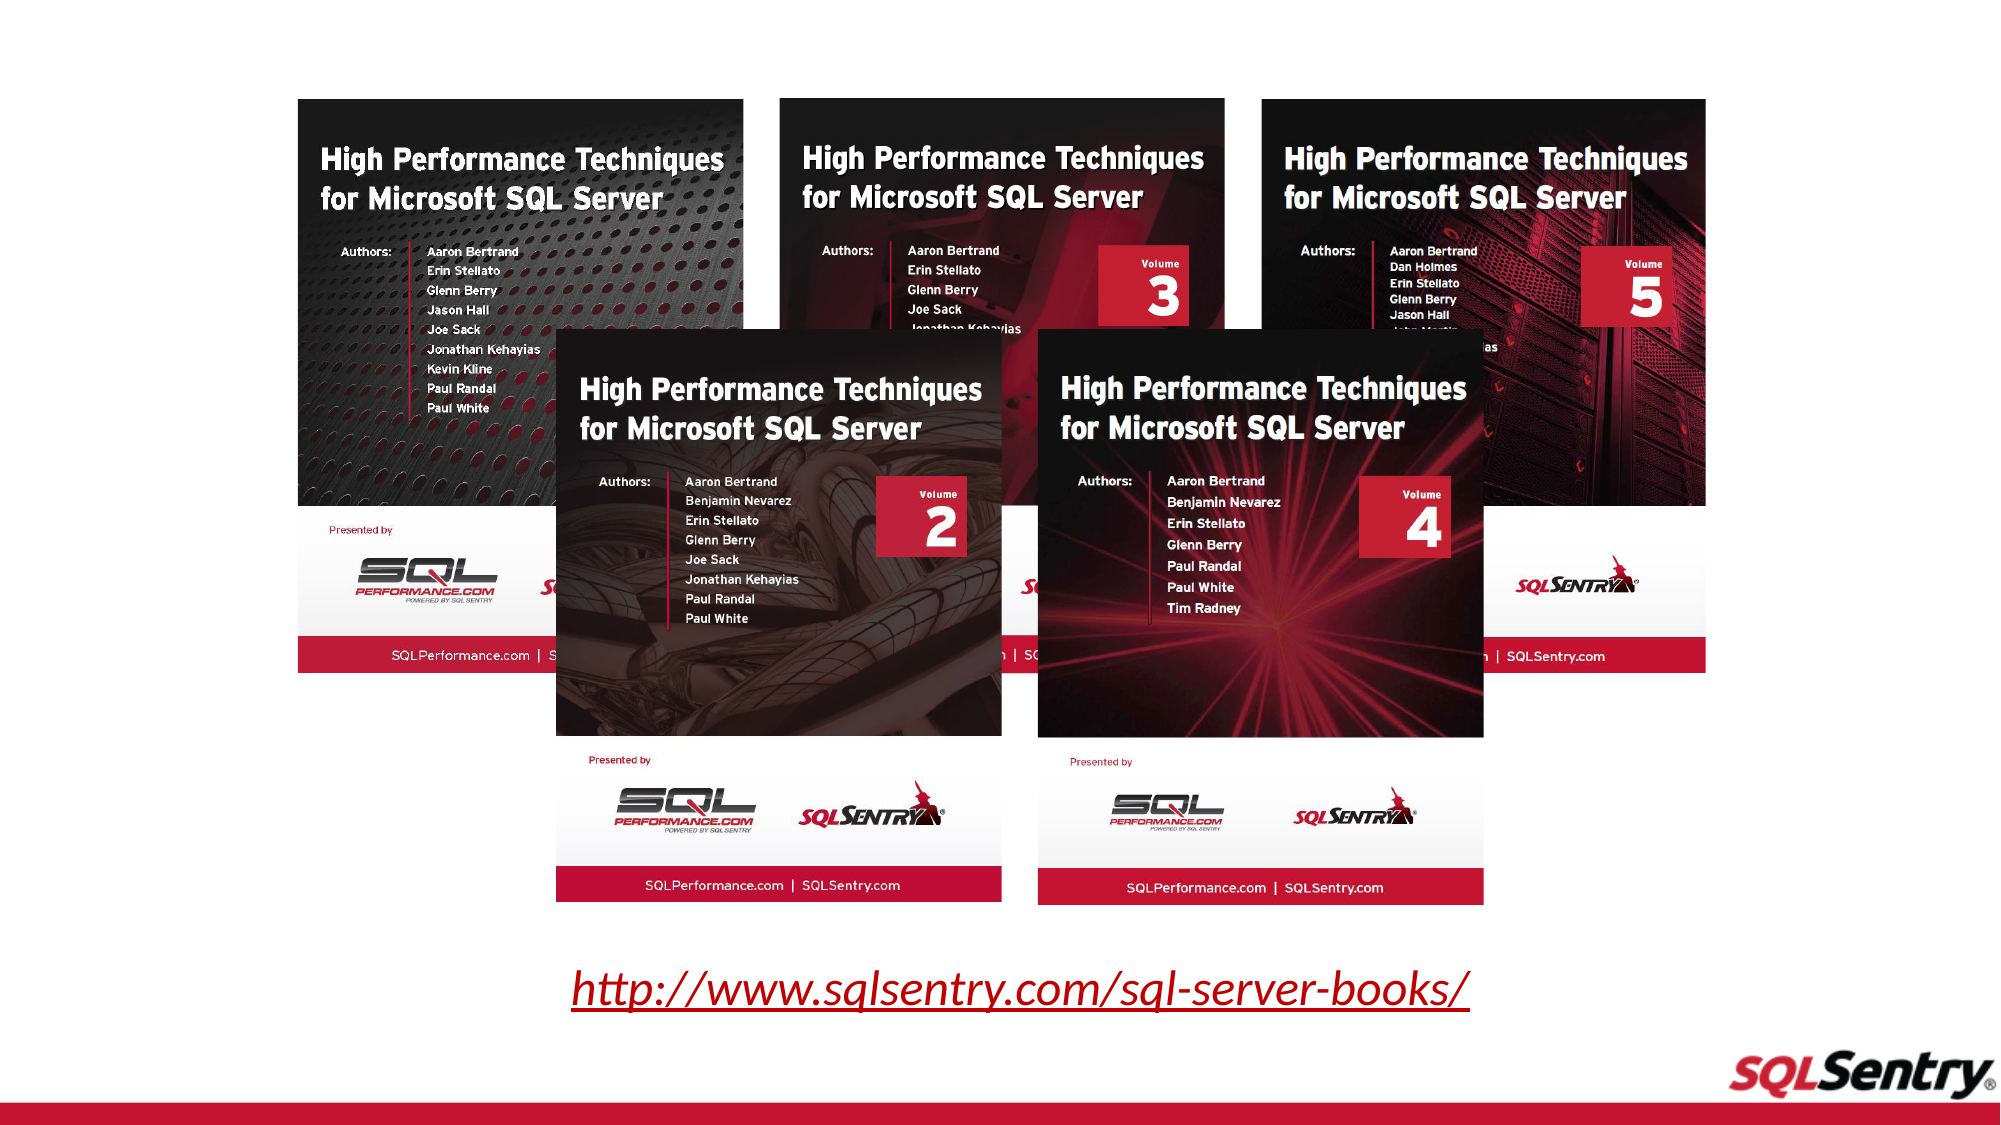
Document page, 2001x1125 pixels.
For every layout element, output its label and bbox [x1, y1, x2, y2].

picture [1727, 1048, 1998, 1103]
